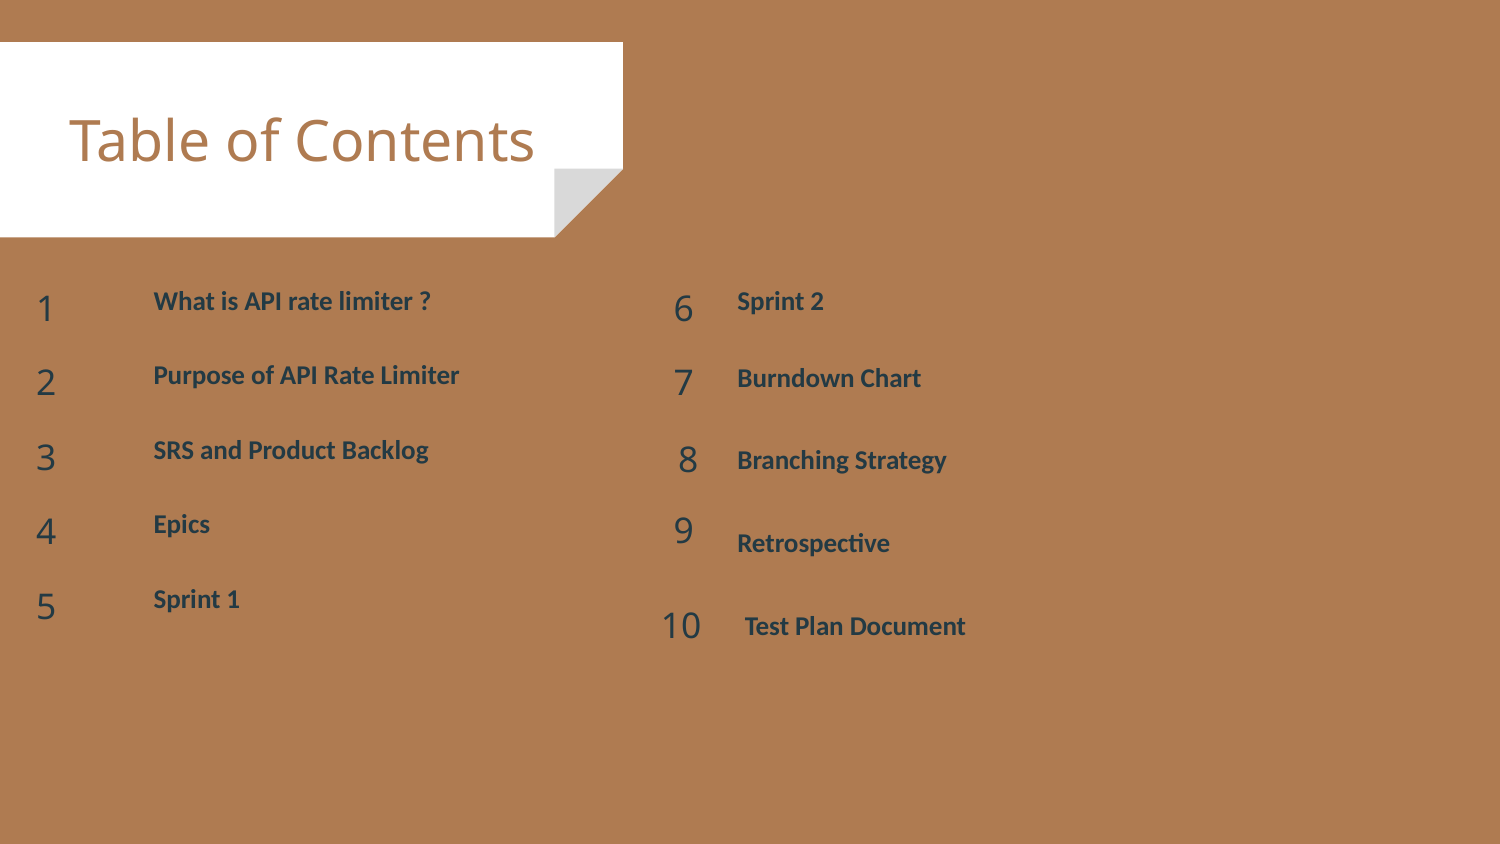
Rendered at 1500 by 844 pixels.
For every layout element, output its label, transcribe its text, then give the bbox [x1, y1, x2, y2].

text_box 5 [21, 568, 93, 642]
title Table of Contents [54, 89, 554, 191]
text_box 8 [663, 422, 735, 495]
text_box Test Plan Document [729, 593, 1180, 656]
text_box 3 [21, 419, 93, 493]
text_box Retrospective [722, 510, 1172, 573]
text_box 6 [658, 270, 730, 344]
text_box 2 [21, 345, 93, 418]
text_box Branching Strategy [722, 427, 1172, 490]
text_box 4 [21, 494, 93, 567]
subtitle Sprint 1 [138, 568, 623, 640]
subtitle Purpose of API Rate Limiter [138, 345, 623, 417]
subtitle What is API rate limiter ? [138, 270, 623, 342]
subtitle Epics [138, 494, 623, 566]
text_box 7 [658, 345, 730, 418]
text_box 9 [658, 493, 730, 566]
text_box 10 [645, 588, 718, 661]
subtitle Sprint 2 [730, 270, 1207, 342]
subtitle SRS and Product Backlog [138, 419, 623, 491]
text_box 1 [21, 270, 93, 344]
subtitle Burndown Chart [722, 347, 1311, 419]
